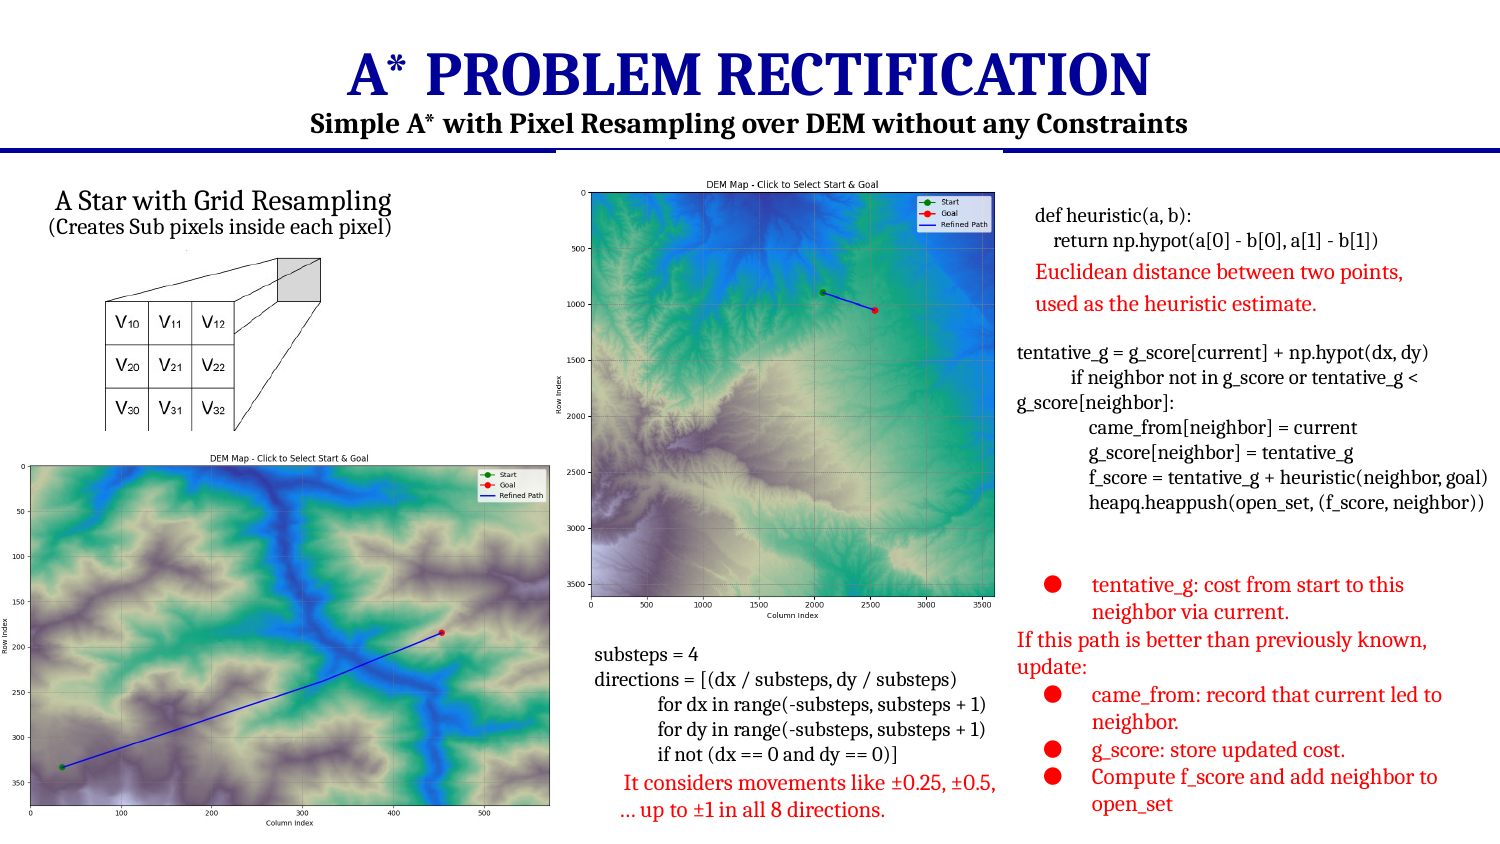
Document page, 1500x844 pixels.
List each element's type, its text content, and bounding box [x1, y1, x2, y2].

text_box Simple A* with Pixel Resampling over DEM without any Constraints [269, 86, 1231, 149]
picture [0, 250, 553, 832]
text_box A Star with Grid Resampling [39, 166, 503, 267]
text_box Euclidean distance between two points, used as the heuristic estimate. [1020, 237, 1445, 323]
text_box substeps = 4 directions = [(dx / substeps, dy / substeps) for dx in range(-substeps, substeps + 1) for dy in range(-substeps, substeps + 1) if not (dx == 0 and dy == 0)] [579, 634, 1001, 781]
text_box It considers movements like ±0.25, ±0.5, … up to ±1 in all 8 directions. [603, 752, 1013, 838]
text_box tentative_g: cost from start to this neighbor via current. If this path is better than previously known, update: came_from: record that current led to neighbor. g_score: store updated cost. Compute f_score and add neighbor to open_set [1001, 554, 1500, 832]
text_box (Creates Sub pixels inside each pixel) [32, 198, 479, 254]
text_box def heuristic(a, b): return np.hypot(a[0] - b[0], a[1] - b[1]) [1020, 186, 1417, 237]
text_box tentative_g = g_score[current] + np.hypot(dx, dy) if neighbor not in g_score or tentative_g < g_score[neighbor]: came_from[neighbor] = current g_score[neighbor] = tentative_g f_score = tentative_g + heuristic(neighbor, goal) heapq.heappush(open_set, (f_score, neighbor)) [1007, 323, 1500, 529]
picture [556, 150, 1003, 626]
title A* PROBLEM RECTIFICATION [103, 0, 1397, 148]
